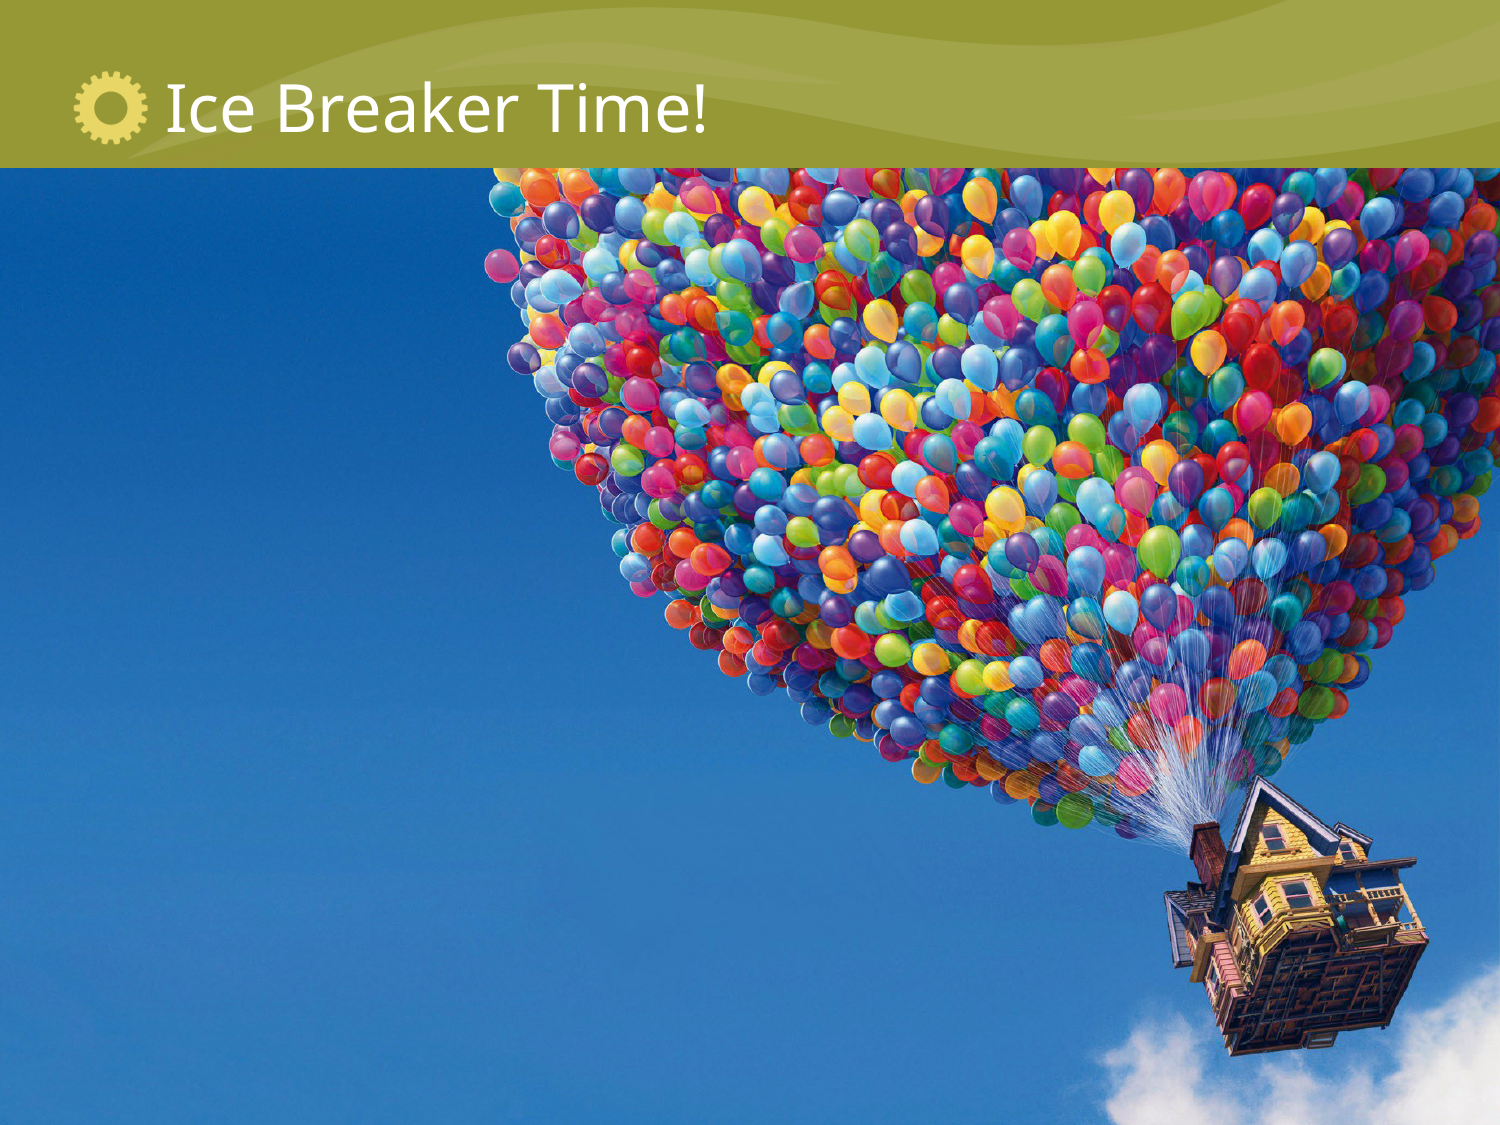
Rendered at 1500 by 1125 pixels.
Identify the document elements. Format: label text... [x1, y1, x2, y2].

title Ice Breaker Time! [150, 50, 1500, 163]
picture [0, 0, 1500, 1125]
